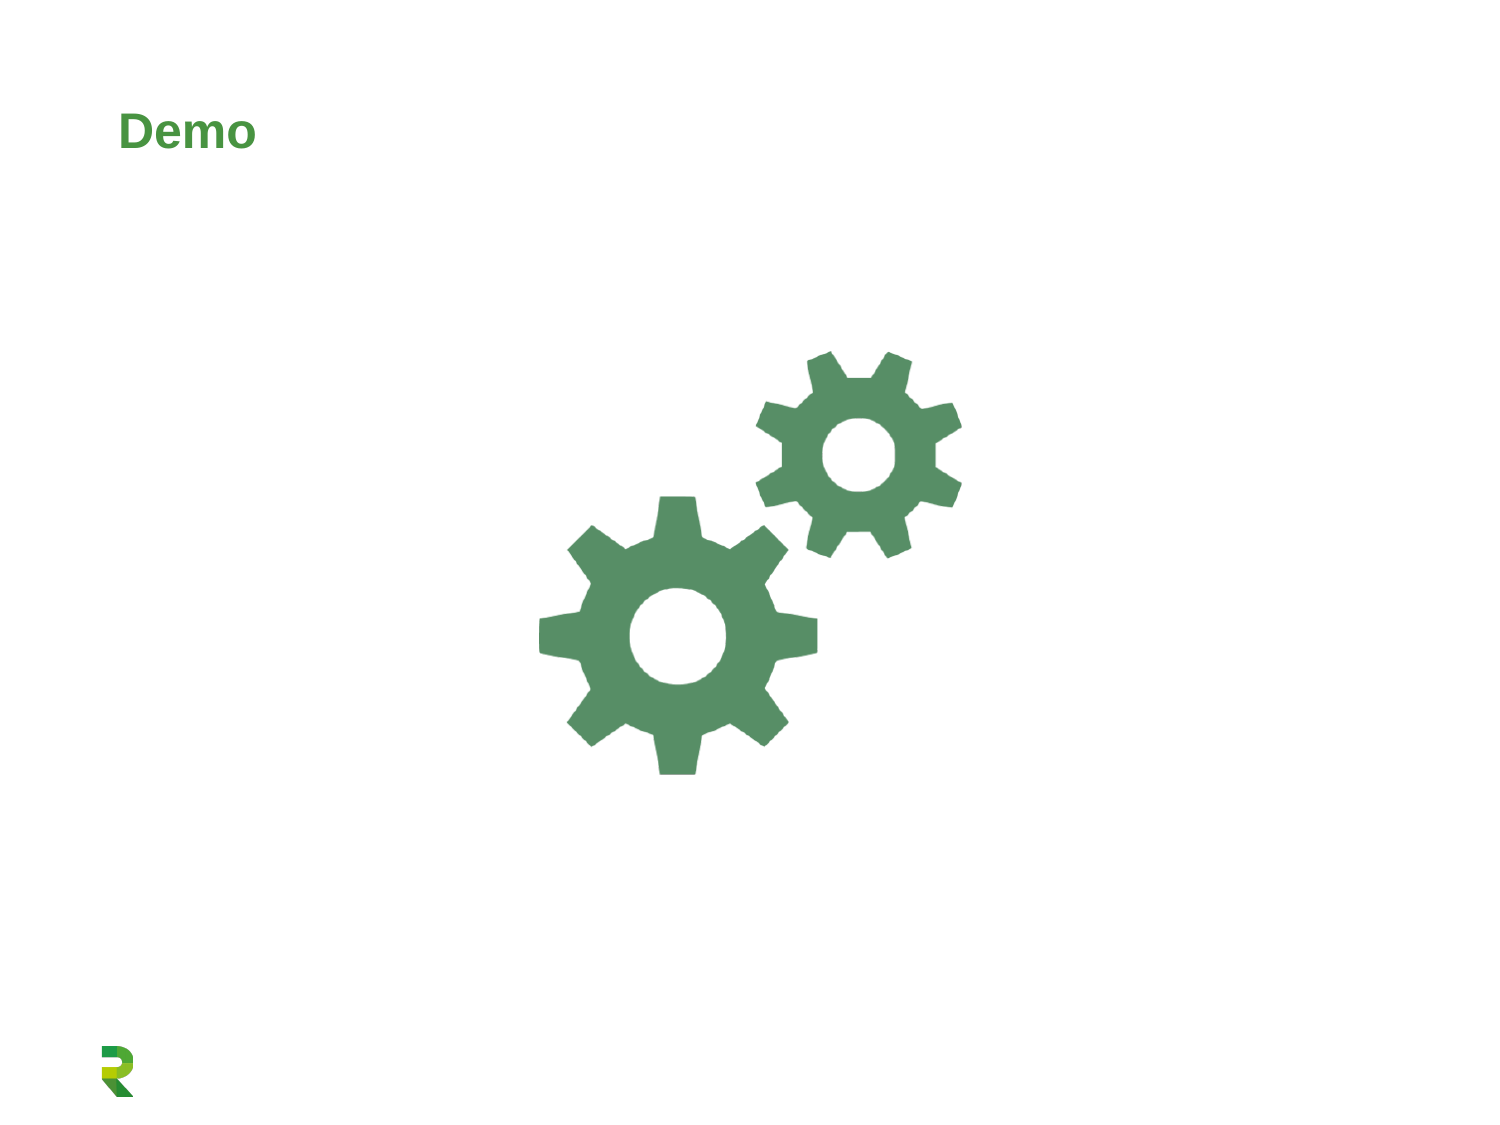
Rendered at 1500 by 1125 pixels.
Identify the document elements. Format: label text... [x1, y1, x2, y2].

title Demo [103, 59, 1397, 197]
picture [537, 350, 962, 775]
